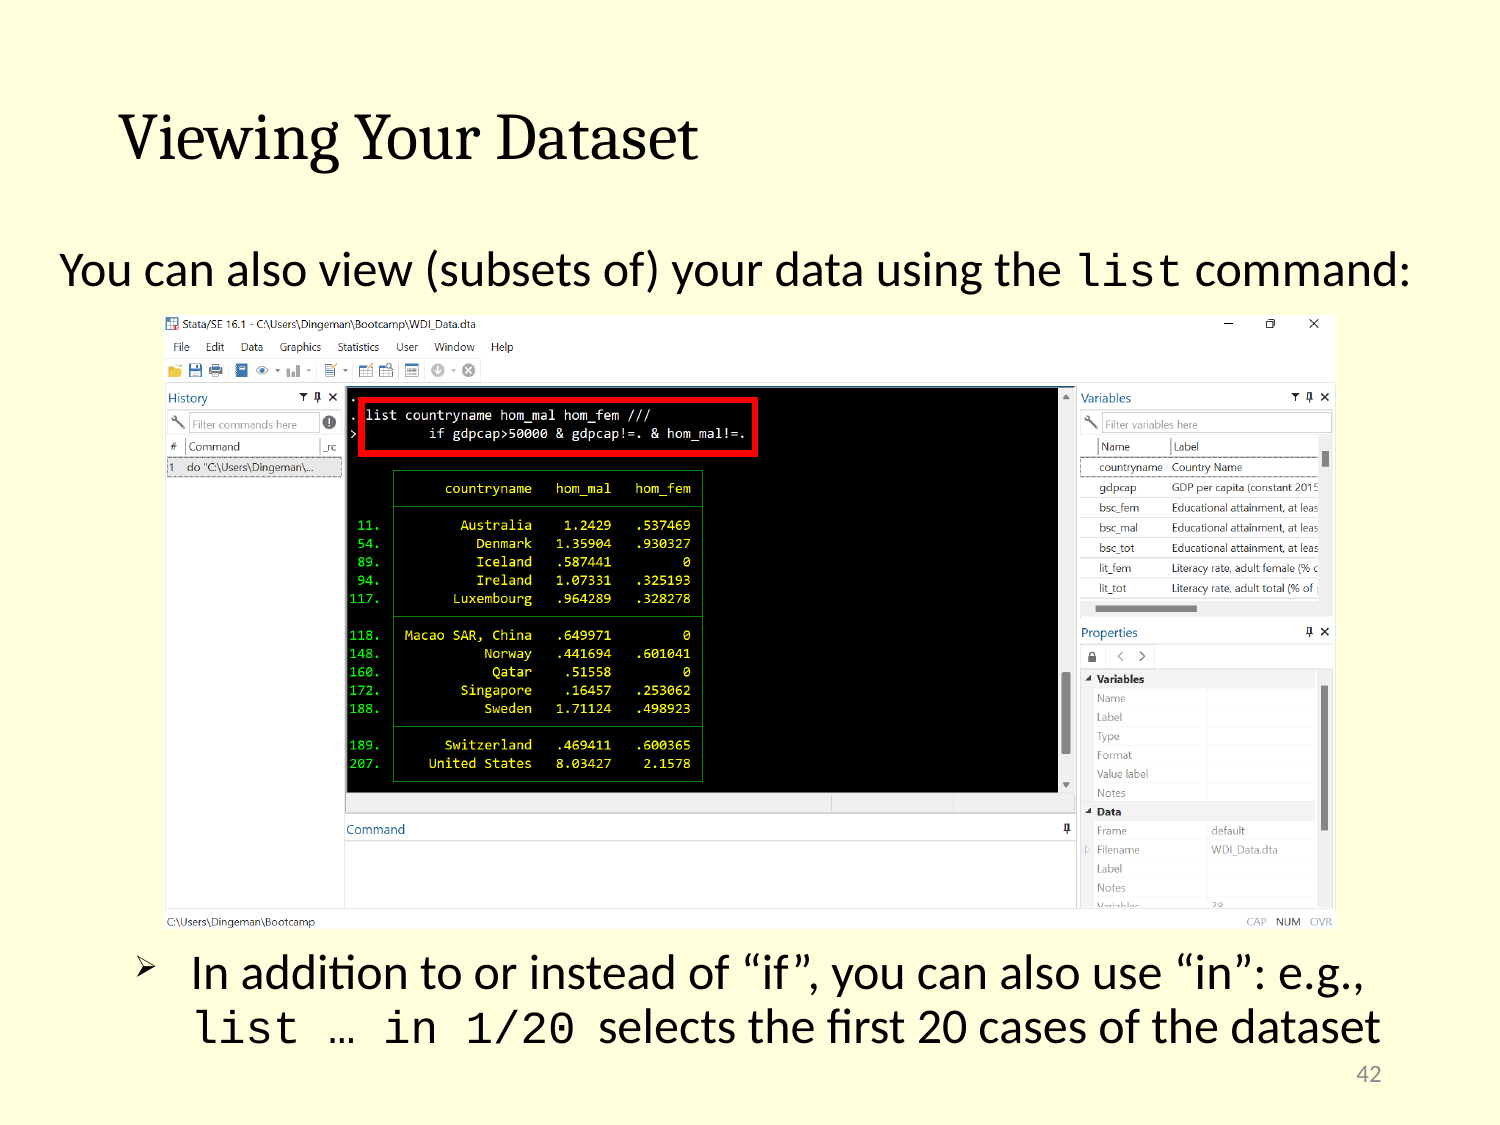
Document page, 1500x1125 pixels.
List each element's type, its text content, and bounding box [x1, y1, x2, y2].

list You can also view (subsets of) your data using the list command: In addition to or instead of “if”, you can also use “in”: e.g., list … in 1/20 selects the first 20 cases of the dataset [44, 236, 1462, 768]
slide_number 42 [1059, 1042, 1397, 1103]
picture [164, 315, 1336, 929]
title Viewing Your Dataset [103, 29, 1397, 247]
